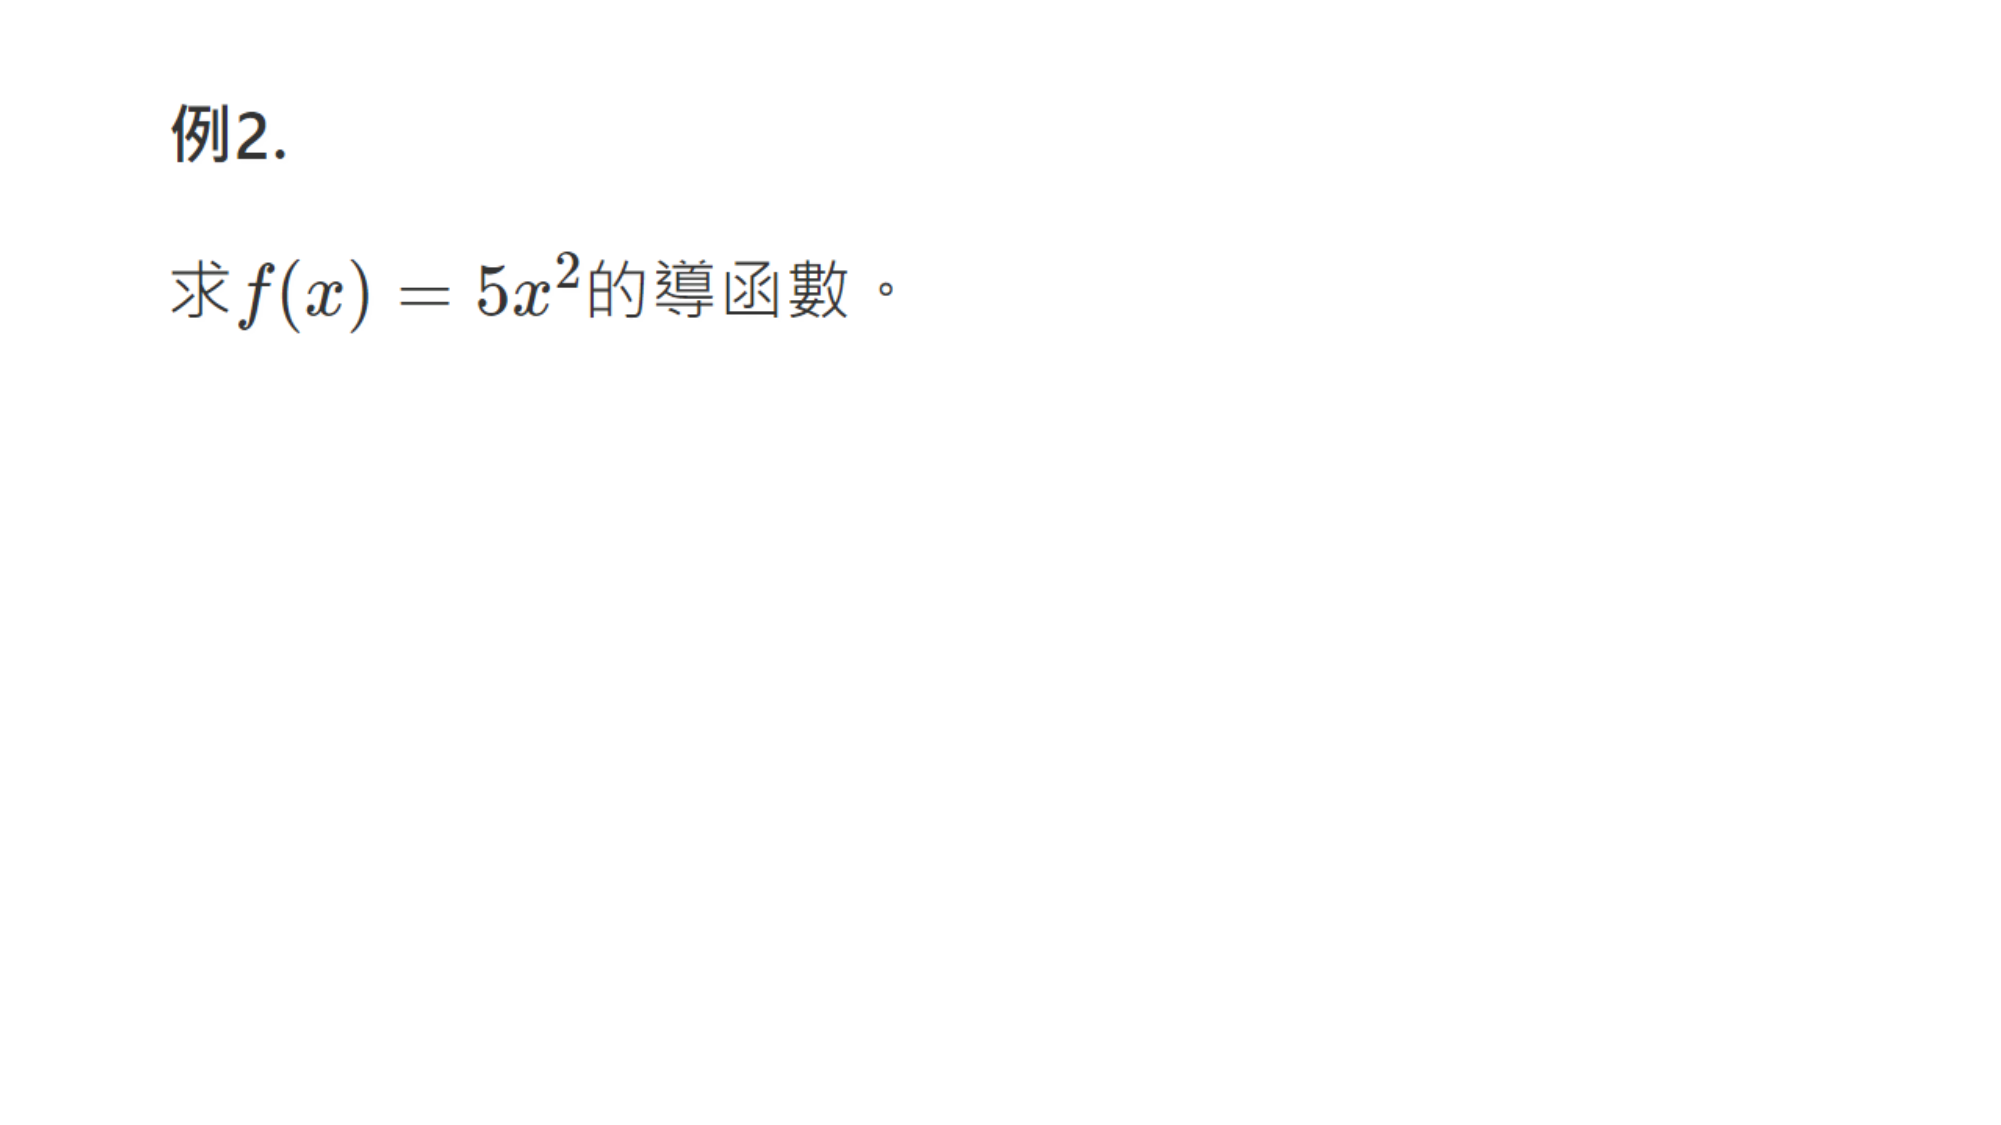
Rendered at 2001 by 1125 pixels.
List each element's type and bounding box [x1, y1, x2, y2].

picture [137, 76, 932, 365]
